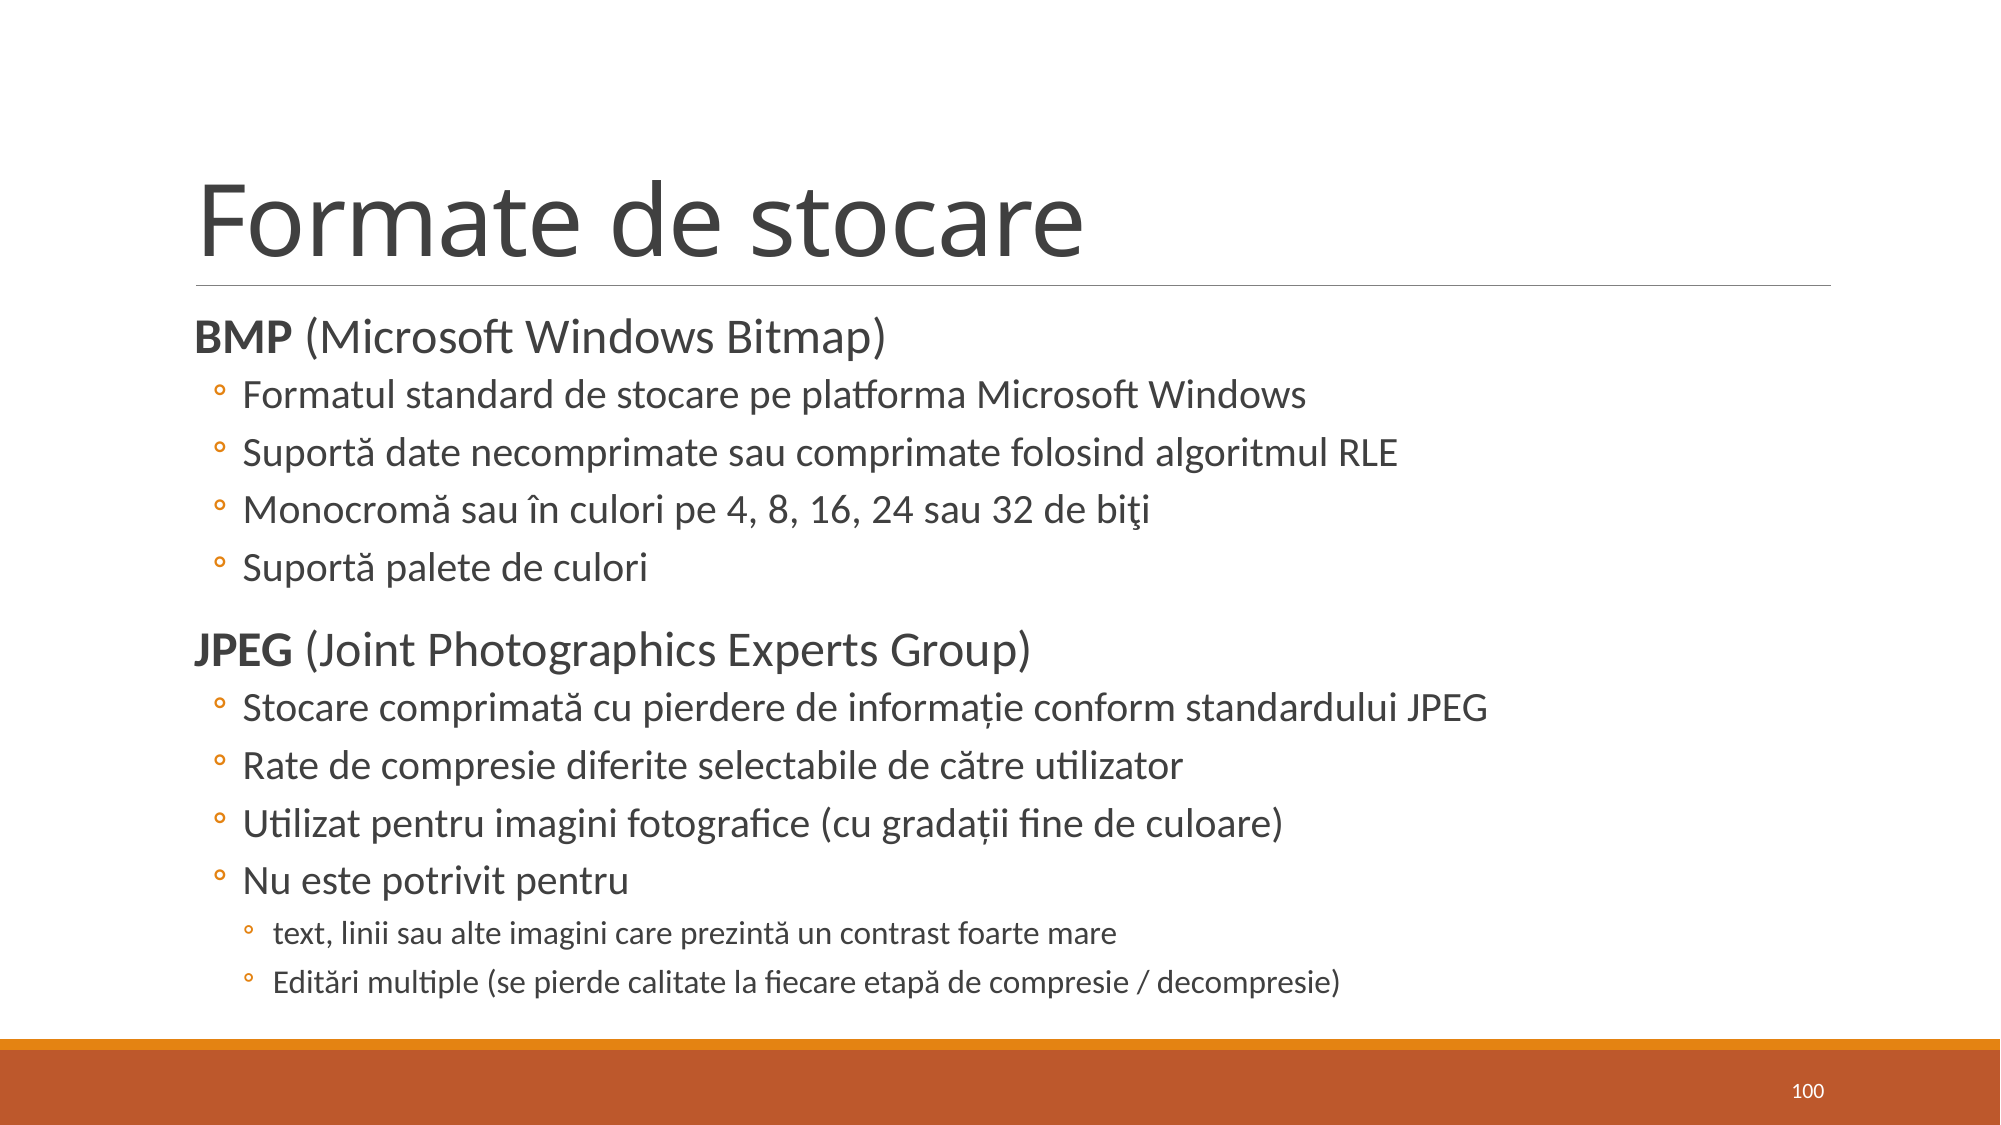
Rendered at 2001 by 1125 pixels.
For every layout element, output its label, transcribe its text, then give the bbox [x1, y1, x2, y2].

title Formate de stocare [179, 47, 1830, 285]
slide_number 100 [1624, 1059, 1840, 1120]
list BMP (Microsoft Windows Bitmap) Formatul standard de stocare pe platforma Microsoft Windows Suportă date necomprimate sau comprimate folosind algoritmul RLE Monocromă sau în culori pe 4, 8, 16, 24 sau 32 de biţi Suportă palete de culori JPEG (Joint Photographics Experts Group) Stocare comprimată cu pierdere de informație conform standardului JPEG Rate de compresie diferite selectabile de către utilizator Utilizat pentru imagini fotografice (cu gradații fine de culoare) Nu este potrivit pentru text, linii sau alte imagini care prezintă un contrast foarte mare Editări multiple (se pierde calitate la fiecare etapă de compresie / decompresie) [179, 302, 1830, 963]
